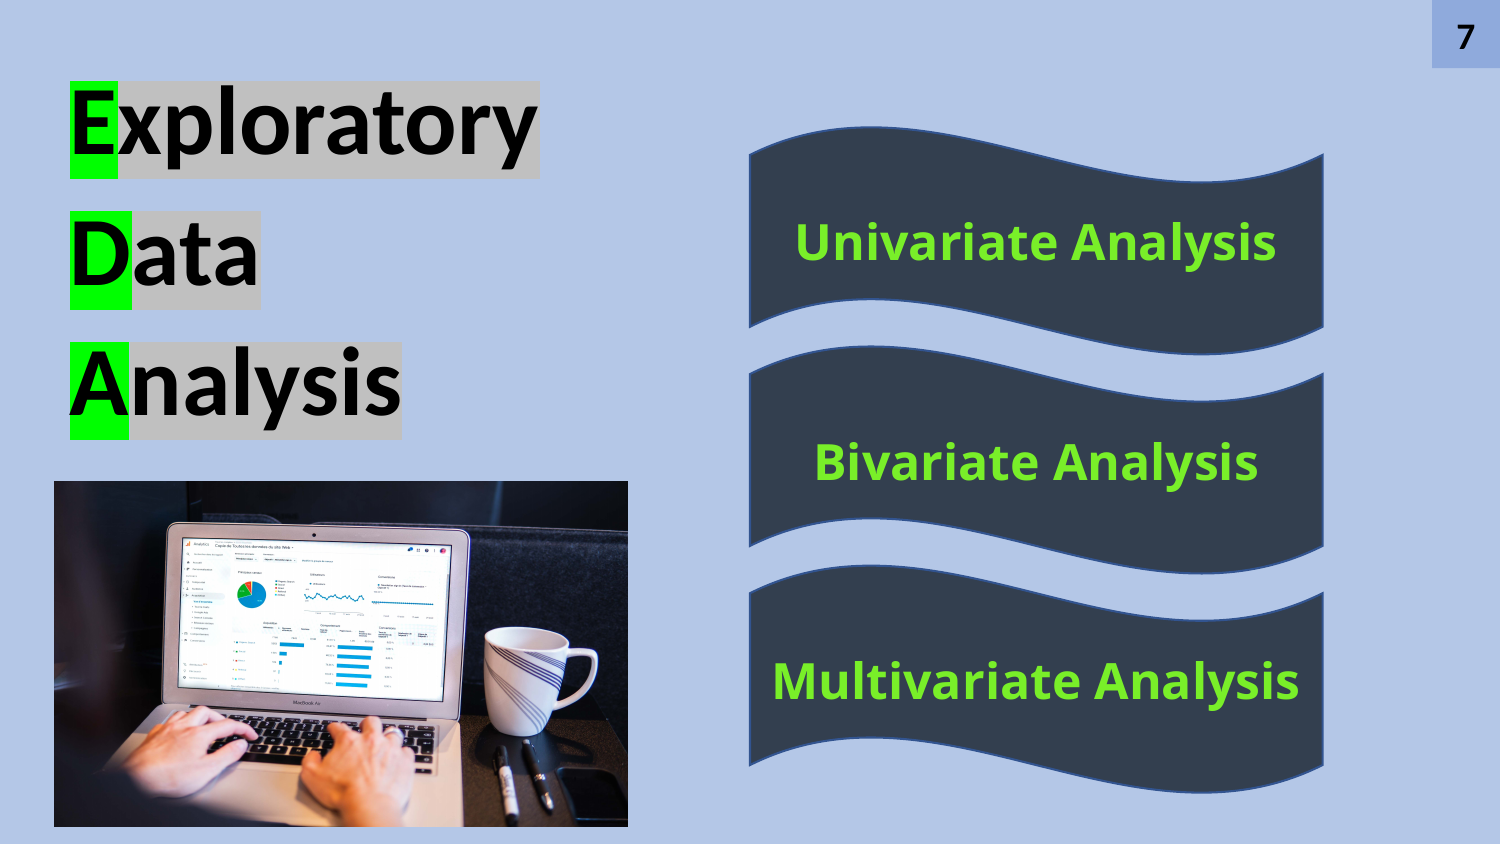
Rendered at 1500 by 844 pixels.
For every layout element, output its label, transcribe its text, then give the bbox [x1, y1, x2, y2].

picture [54, 481, 628, 827]
list Exploratory Data Analysis [54, 54, 604, 447]
text_box Multivariate Analysis [748, 564, 1324, 794]
text_box Bivariate Analysis [748, 345, 1324, 575]
text_box 7 [1432, 0, 1500, 69]
text_box Univariate Analysis [748, 126, 1324, 356]
